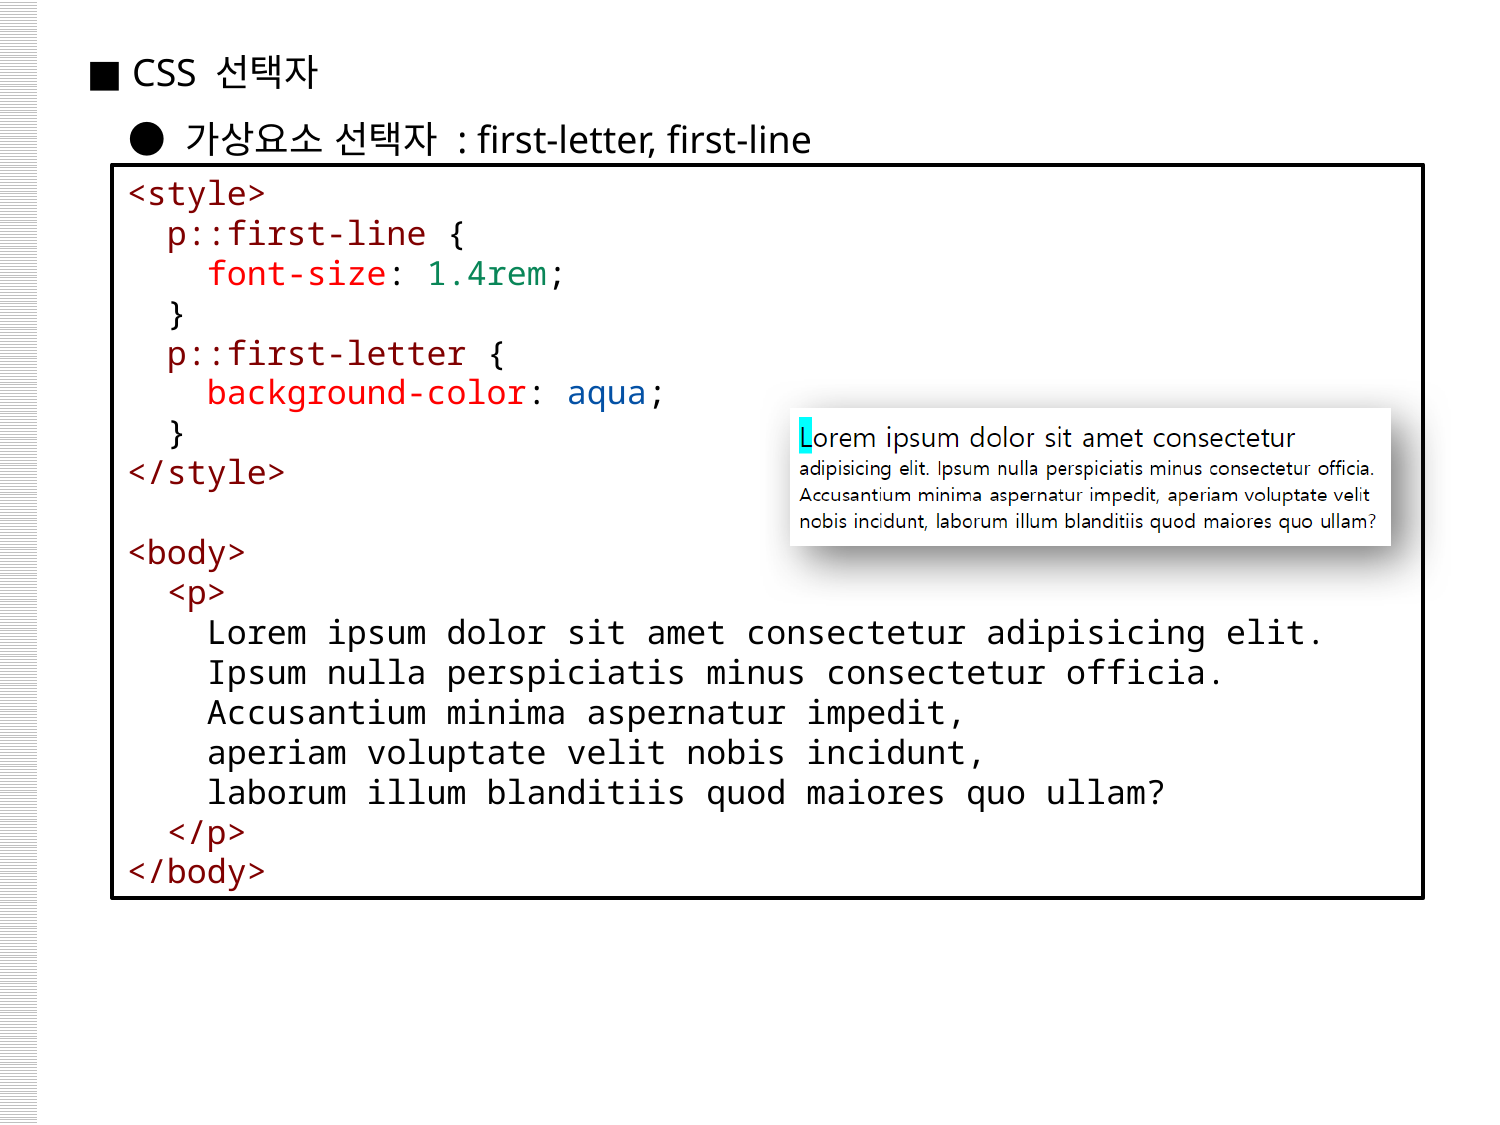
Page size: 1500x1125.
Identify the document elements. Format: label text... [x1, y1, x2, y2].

text_box ■ CSS 선택자 ● 가상요소 선택자 : first-letter, first-line [72, 19, 828, 169]
picture [789, 408, 1391, 546]
text_box <style> p::first-line { font-size: 1.4rem; } p::first-letter { background-color: aqua; } </style> <body> <p> Lorem ipsum dolor sit amet consectetur adipisicing elit. Ipsum nulla perspiciatis minus consectetur officia. Accusantium minima aspernatur impedit, aperiam voluptate velit nobis incidunt, laborum illum blanditiis quod maiores quo ullam? </p> </body> [110, 163, 1425, 900]
